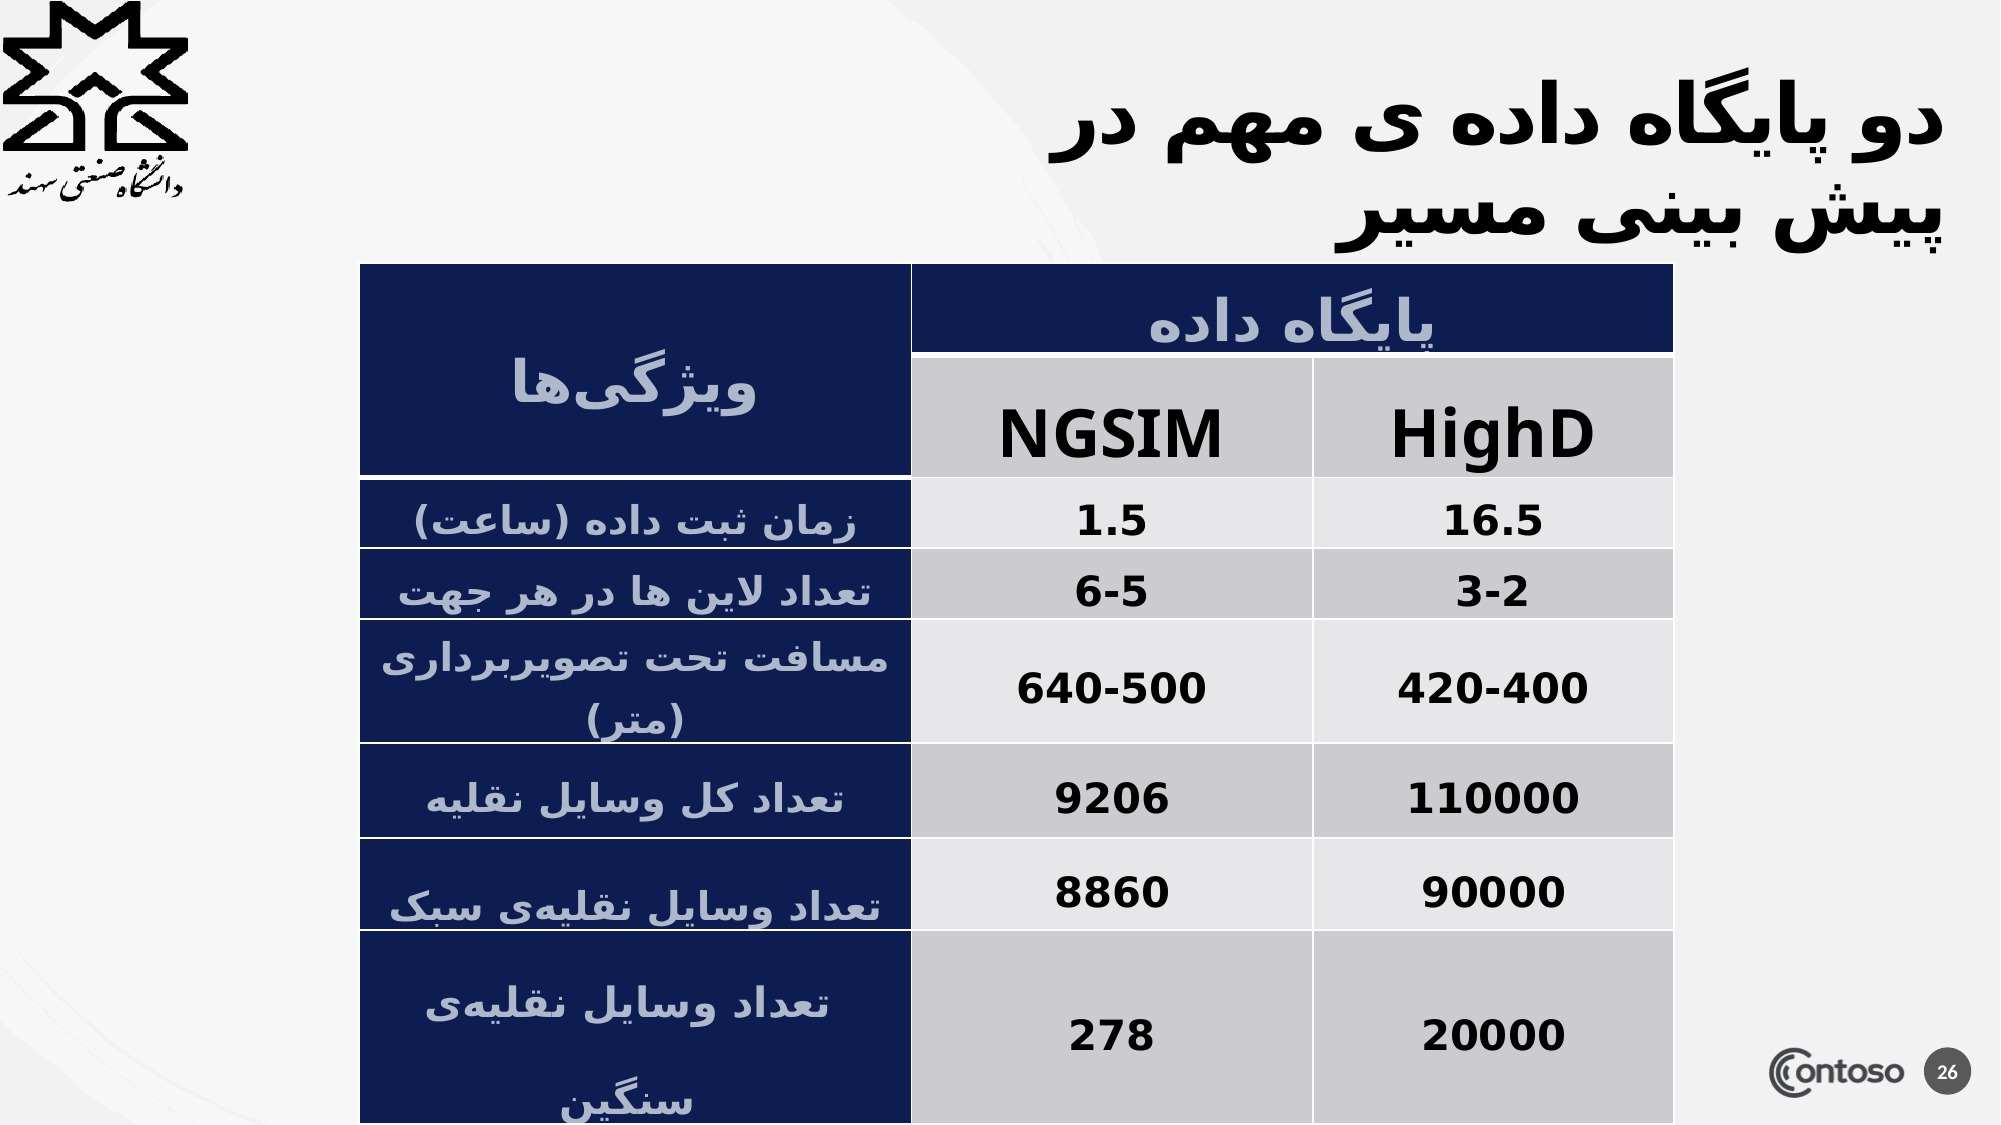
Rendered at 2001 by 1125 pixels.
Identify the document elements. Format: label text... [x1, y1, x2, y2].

table_cell 110000 [1314, 744, 1673, 837]
table_cell تعداد لاین ها در هر جهت [360, 549, 911, 618]
picture [3, 1, 188, 202]
table_cell 640-500 [912, 620, 1312, 742]
table_cell 1.5 [912, 478, 1312, 547]
table_cell 16.5 [1314, 478, 1673, 547]
table_header پایگاه داده [912, 264, 1673, 352]
table_cell 420-400 [1314, 620, 1673, 742]
table_cell 3-2 [1314, 549, 1673, 618]
table_cell تعداد وسایل نقلیه‌ی سبک [360, 839, 911, 929]
table_cell زمان ثبت داده (ساعت) [360, 480, 911, 547]
table_cell NGSIM [912, 358, 1312, 477]
table_cell تعداد کل وسایل نقلیه [360, 744, 911, 837]
slide_number 26 [1923, 1047, 1972, 1095]
table_cell تعداد وسایل نقلیه‌ی سنگین [360, 931, 911, 1123]
table_cell 6-5 [912, 549, 1312, 618]
table_cell 278 [912, 931, 1312, 1123]
table_cell 9206 [912, 744, 1312, 837]
table_cell 20000 [1314, 931, 1673, 1123]
table_cell 8860 [912, 839, 1312, 929]
table_cell HighD [1314, 358, 1673, 477]
table_header ویژگی‌ها [360, 264, 911, 475]
table_cell مسافت تحت تصویربرداری (متر) [360, 620, 911, 742]
table_cell 90000 [1314, 839, 1673, 929]
title دو پایگاه داده ی مهم در پیش بینی مسیر [875, 101, 1948, 222]
